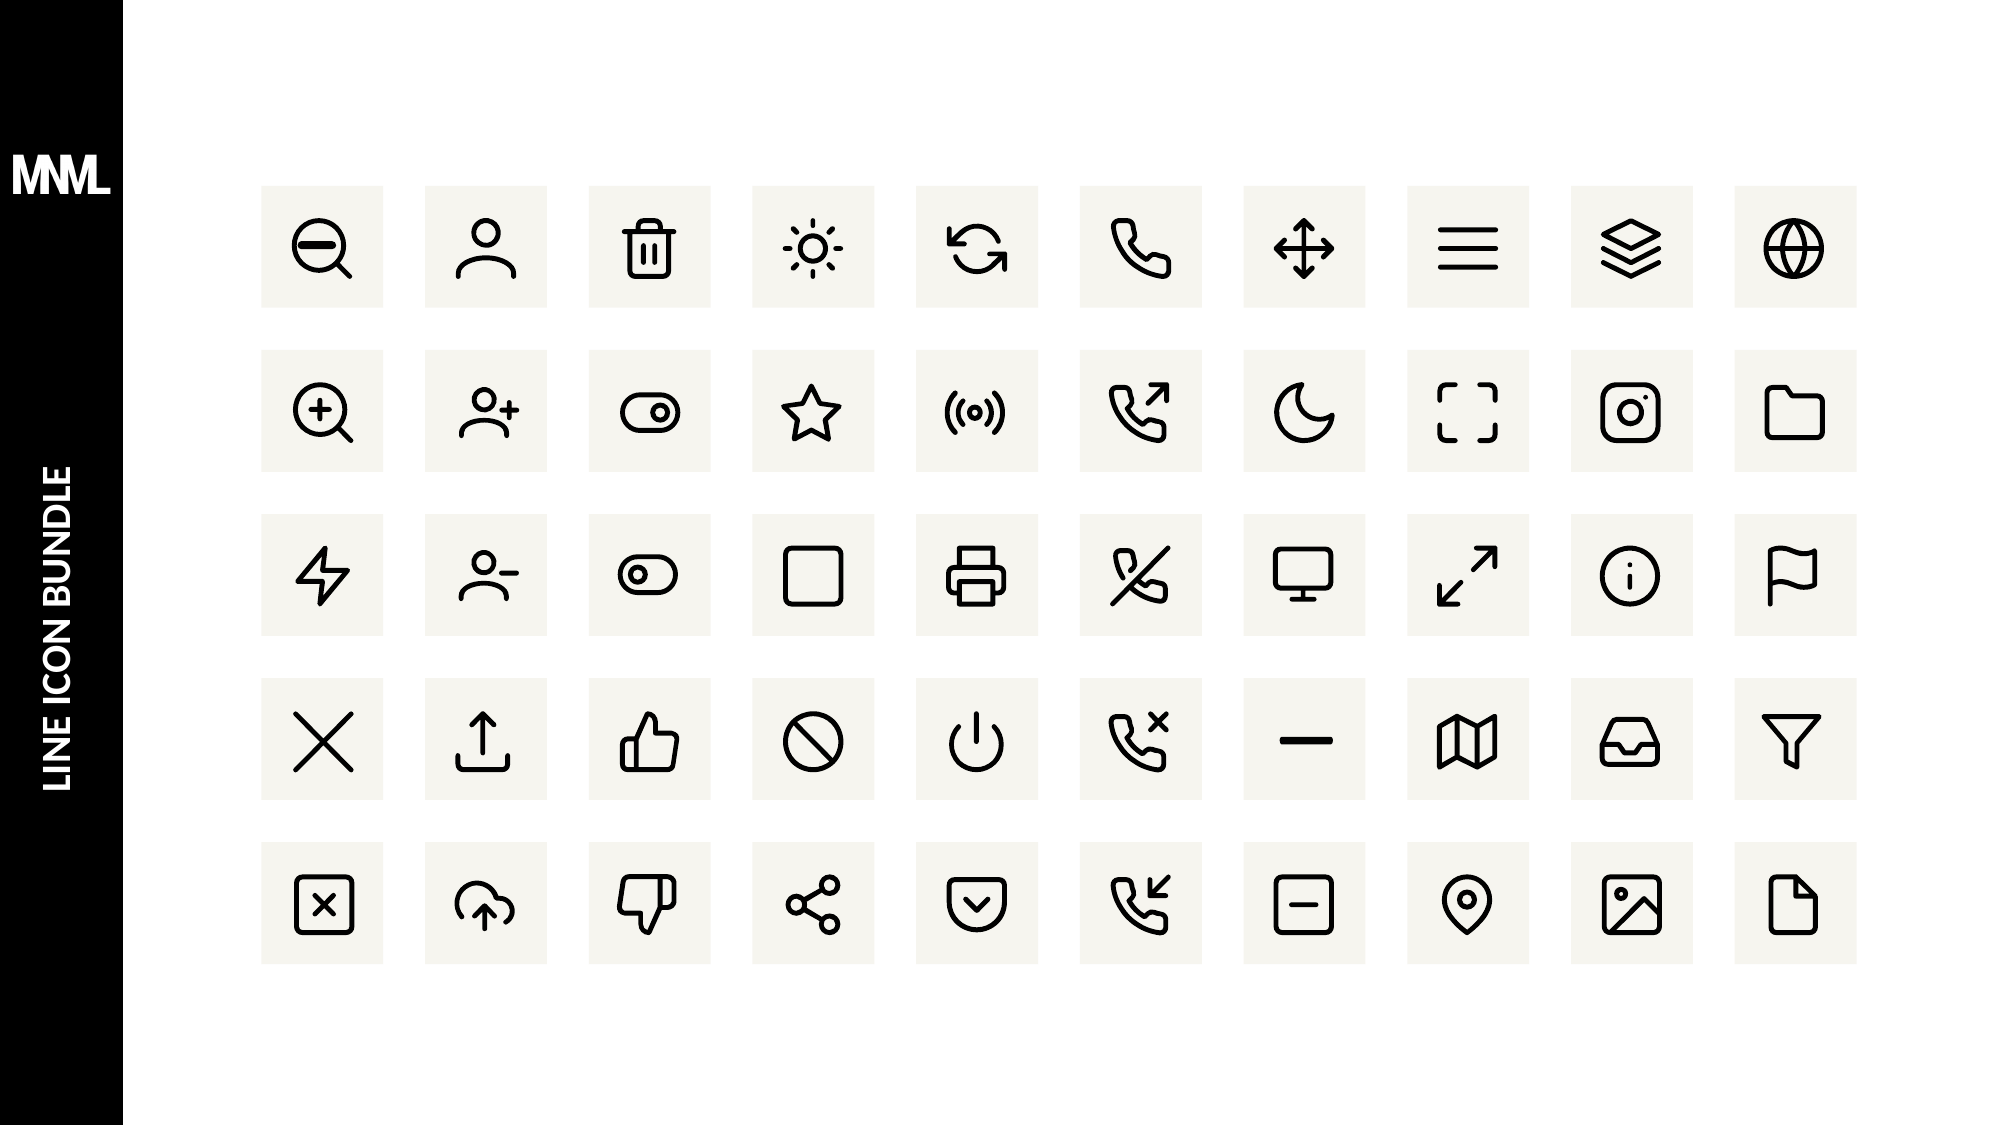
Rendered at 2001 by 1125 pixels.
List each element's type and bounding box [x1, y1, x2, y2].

text_box [1599, 545, 1661, 607]
text_box [458, 580, 509, 602]
text_box [619, 711, 680, 773]
text_box [1761, 714, 1822, 770]
text_box [1110, 545, 1171, 607]
text_box [1437, 227, 1499, 233]
picture [0, 113, 122, 236]
text_box [1437, 246, 1499, 251]
text_box [1441, 874, 1493, 936]
text_box [1148, 711, 1169, 733]
text_box [826, 226, 835, 235]
text_box [1279, 736, 1333, 745]
text_box [1470, 545, 1498, 573]
text_box [1145, 382, 1170, 406]
text_box [617, 554, 678, 596]
text_box [1272, 546, 1334, 602]
text_box [471, 387, 497, 413]
text_box [790, 226, 800, 235]
text_box [499, 570, 519, 576]
text_box [292, 382, 354, 444]
text_box [1767, 545, 1818, 607]
text_box [620, 392, 681, 433]
text_box [1477, 422, 1498, 444]
text_box [1437, 579, 1464, 607]
text_box [1108, 384, 1167, 444]
text_box [616, 874, 677, 936]
text_box [797, 233, 829, 264]
text_box [455, 255, 517, 279]
text_box [946, 877, 1007, 933]
text_box [295, 545, 350, 607]
text_box [1273, 218, 1335, 279]
text_box [1274, 382, 1335, 444]
text_box [1273, 874, 1334, 936]
text_box [472, 903, 498, 932]
text_box [291, 218, 353, 279]
text_box [953, 251, 1008, 275]
text_box [455, 753, 511, 773]
text_box [1437, 382, 1458, 403]
text_box [1599, 716, 1660, 767]
text_box [471, 218, 501, 248]
text_box [293, 711, 354, 773]
text_box [826, 262, 835, 271]
text_box [783, 545, 844, 607]
text_box [294, 874, 355, 936]
text_box [1110, 218, 1172, 279]
text_box [454, 880, 515, 925]
text_box [810, 268, 816, 279]
text_box [1768, 874, 1818, 936]
text_box [833, 246, 844, 251]
text_box [1763, 218, 1824, 279]
text_box [621, 218, 677, 279]
text_box [1600, 218, 1662, 251]
text_box [984, 398, 994, 427]
text_box [1437, 422, 1458, 444]
text_box [810, 218, 816, 229]
text_box [973, 711, 979, 744]
text_box [782, 246, 793, 251]
text_box [499, 400, 520, 421]
text_box [471, 550, 497, 576]
text_box [459, 417, 510, 439]
text_box [991, 390, 1006, 435]
text_box [781, 383, 842, 442]
text_box [944, 390, 958, 435]
text_box [946, 545, 1007, 607]
text_box [966, 404, 983, 421]
text_box [785, 874, 841, 936]
text_box [790, 262, 800, 271]
text_box [1477, 382, 1498, 403]
text_box [1436, 713, 1498, 770]
text_box [1601, 874, 1662, 936]
text_box [949, 724, 1004, 773]
text_box [1600, 382, 1661, 444]
text_box [783, 711, 844, 773]
text_box [1108, 714, 1167, 773]
text_box [1600, 260, 1662, 279]
text_box [1764, 384, 1825, 441]
text_box [946, 223, 1001, 247]
text_box [1600, 246, 1662, 265]
text_box [955, 398, 966, 427]
text_box [1110, 877, 1169, 936]
text_box [469, 711, 497, 756]
text_box [1437, 264, 1499, 270]
text_box [1147, 874, 1171, 899]
